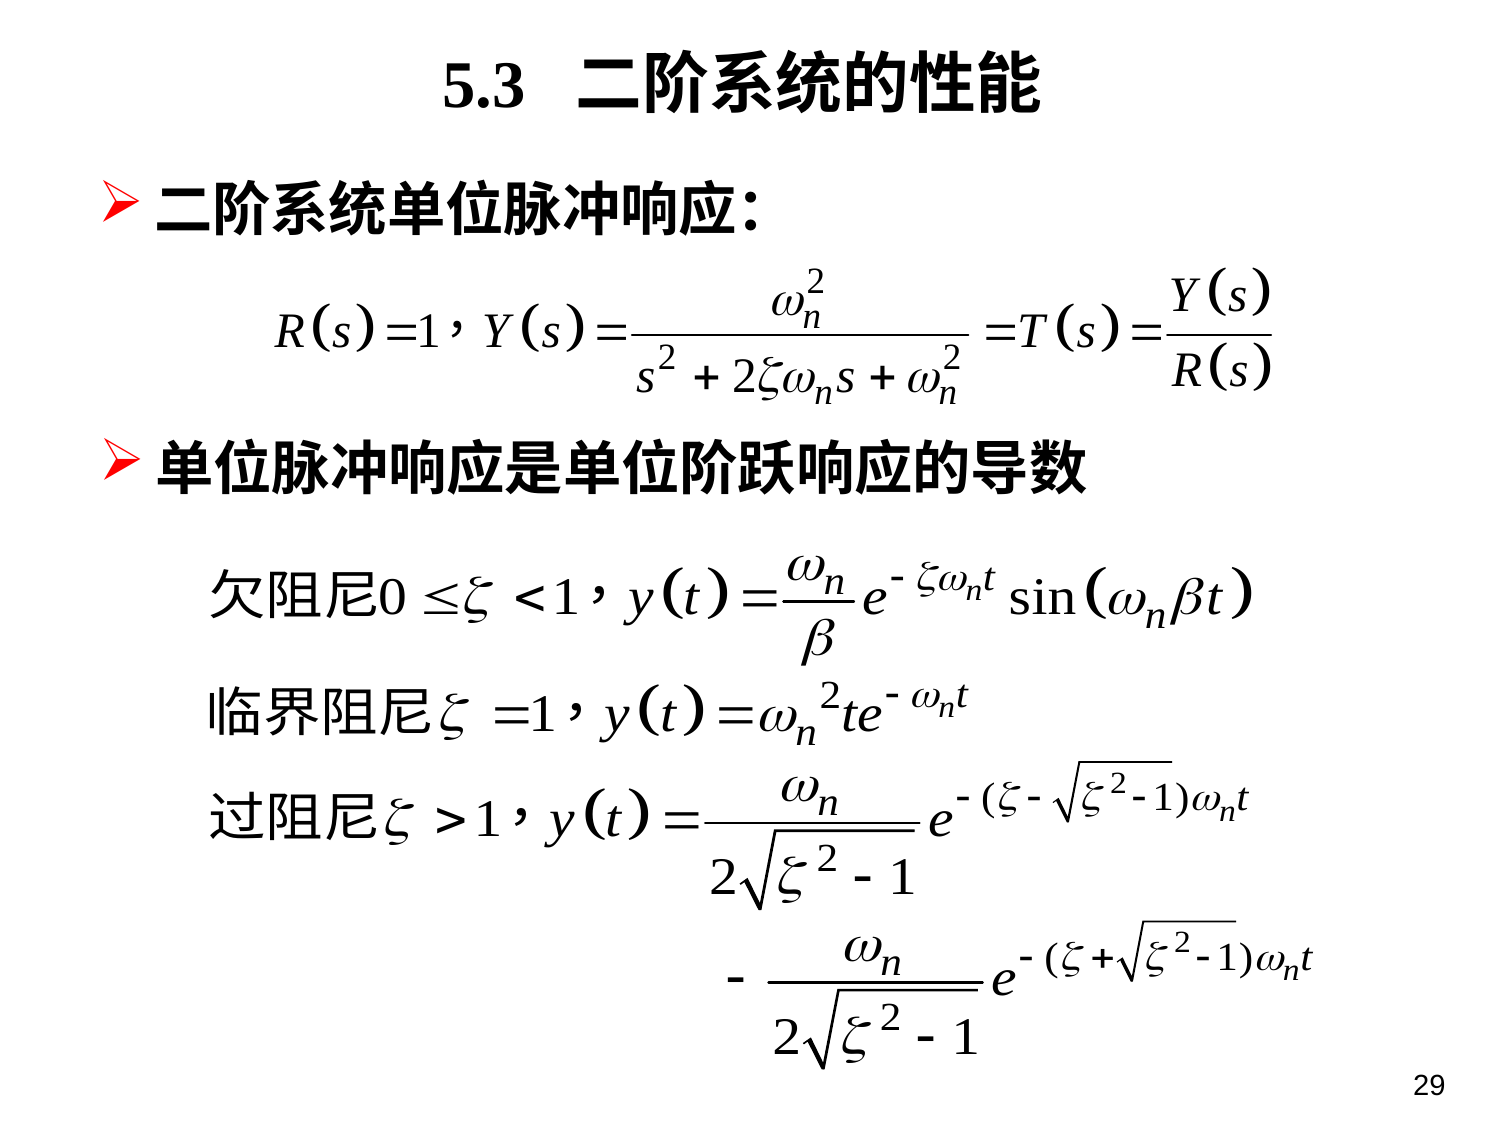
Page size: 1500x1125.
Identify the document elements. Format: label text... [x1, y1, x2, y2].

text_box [201, 526, 1324, 1083]
list 二阶系统单位脉冲响应： [83, 172, 887, 269]
text_box 单位脉冲响应是单位阶跃响应的导数 [84, 431, 1207, 528]
text_box 29 [1376, 1058, 1461, 1105]
text_box 5.3 二阶系统的性能 [323, 33, 1162, 128]
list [265, 256, 1282, 414]
